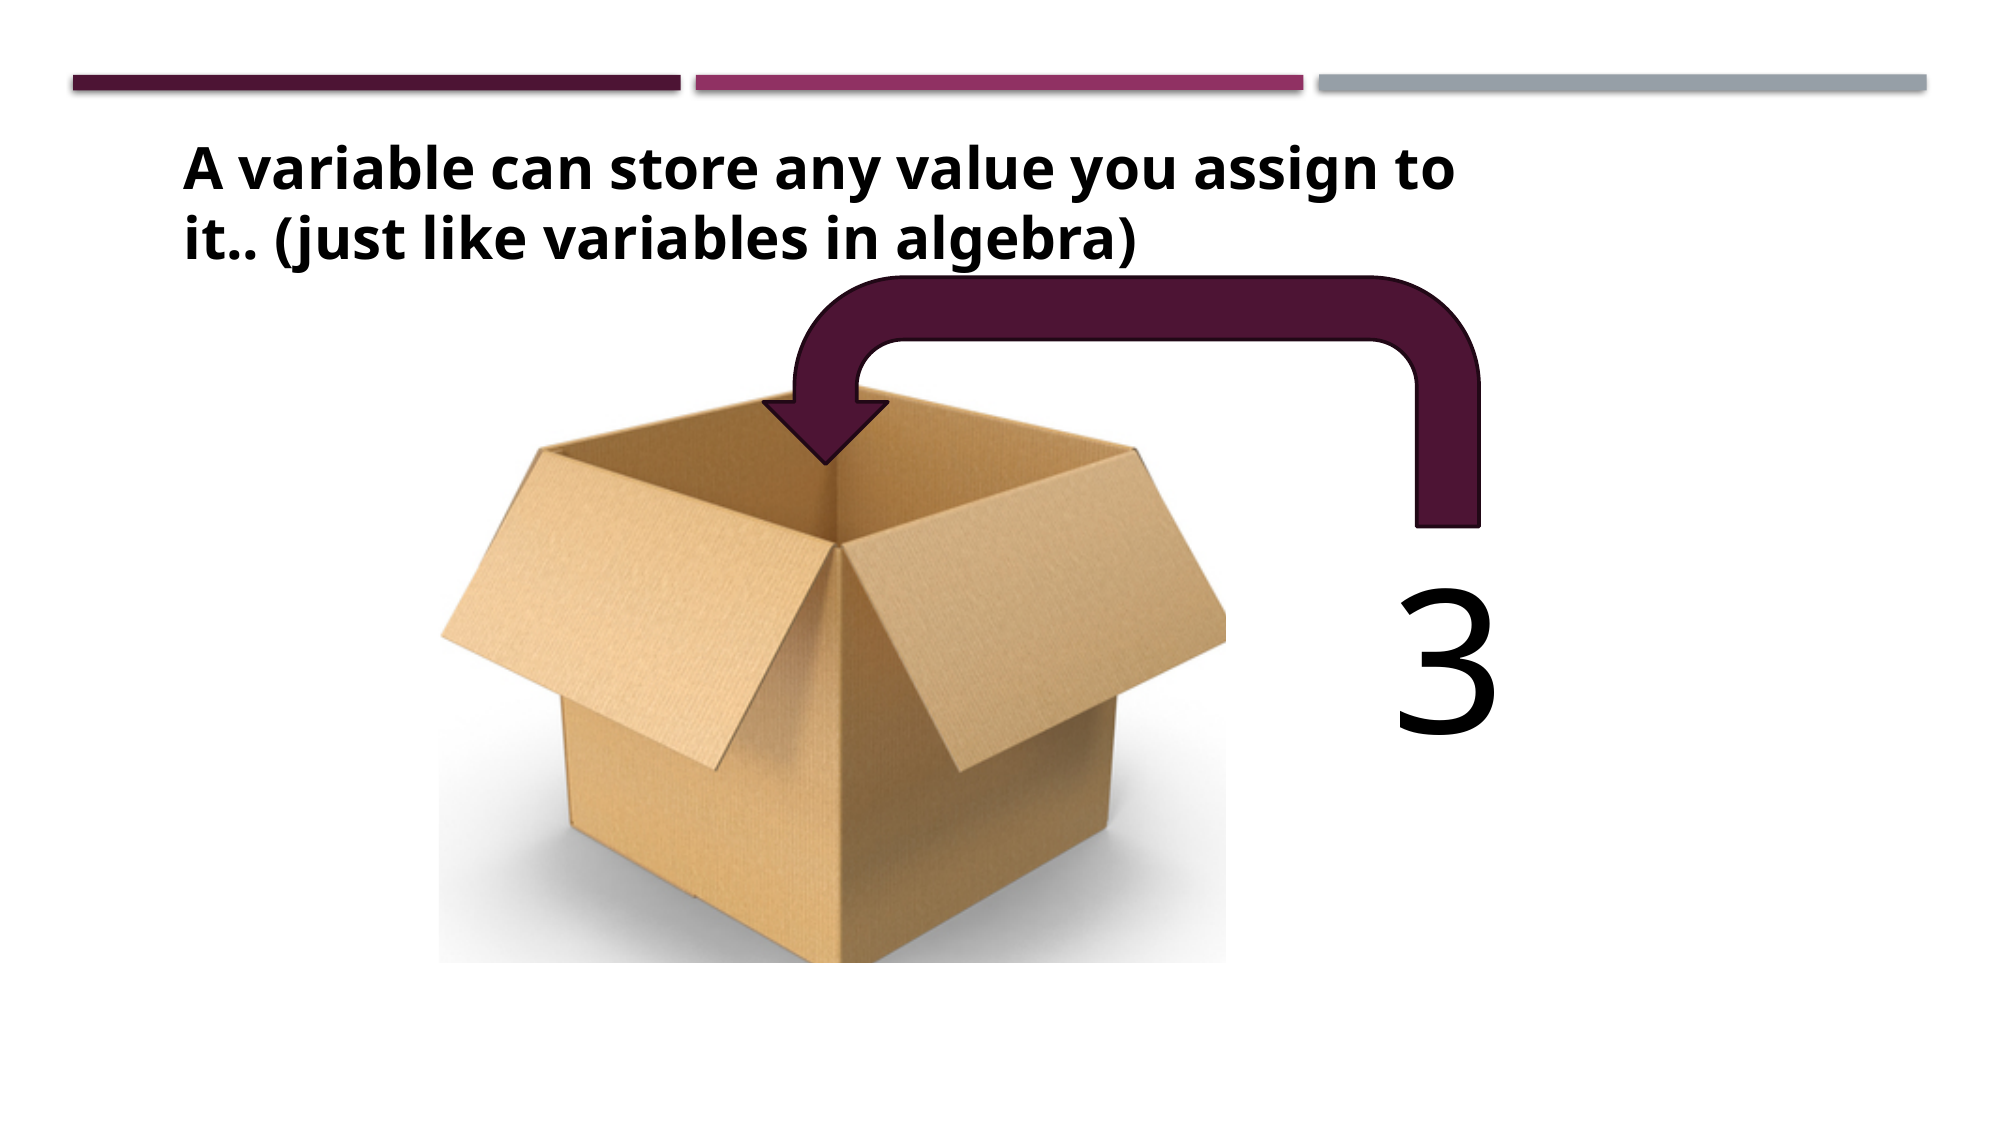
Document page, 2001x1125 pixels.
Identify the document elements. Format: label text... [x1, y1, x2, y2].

list A variable can store any value you assign to it.. (just like variables in algebra) [168, 123, 1497, 197]
text_box 3 [1376, 526, 1546, 782]
title Variables [95, 115, 1905, 311]
picture [438, 380, 1227, 964]
text_box [792, 275, 1481, 526]
